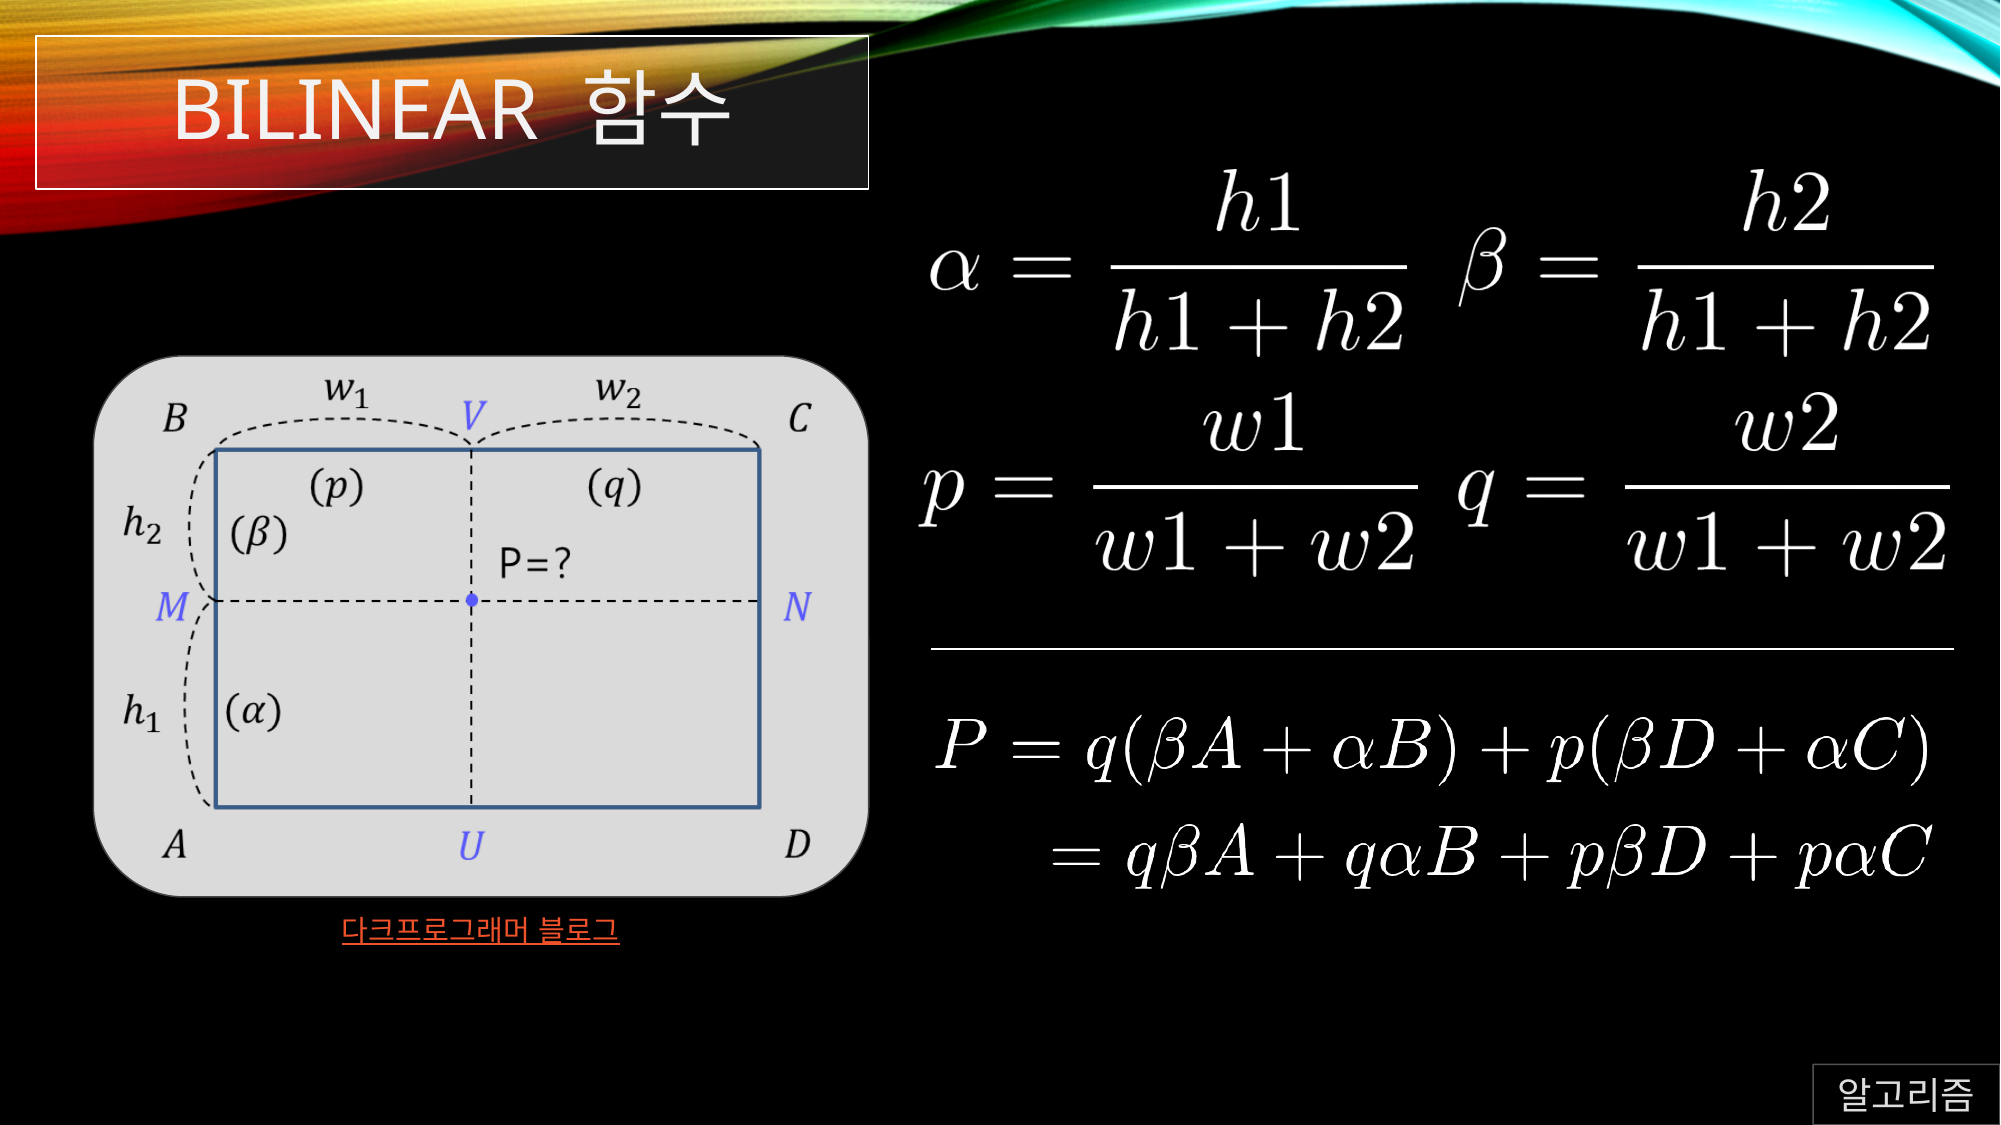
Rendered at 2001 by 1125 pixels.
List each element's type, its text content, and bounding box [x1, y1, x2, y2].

picture [935, 713, 1933, 889]
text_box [918, 169, 1950, 577]
title BILINEAR 함수 [36, 35, 869, 189]
text_box 알고리즘 [1813, 1064, 2000, 1125]
text_box 다크프로그래머 블로그 [168, 905, 794, 970]
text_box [93, 350, 869, 898]
picture [0, 0, 2000, 237]
